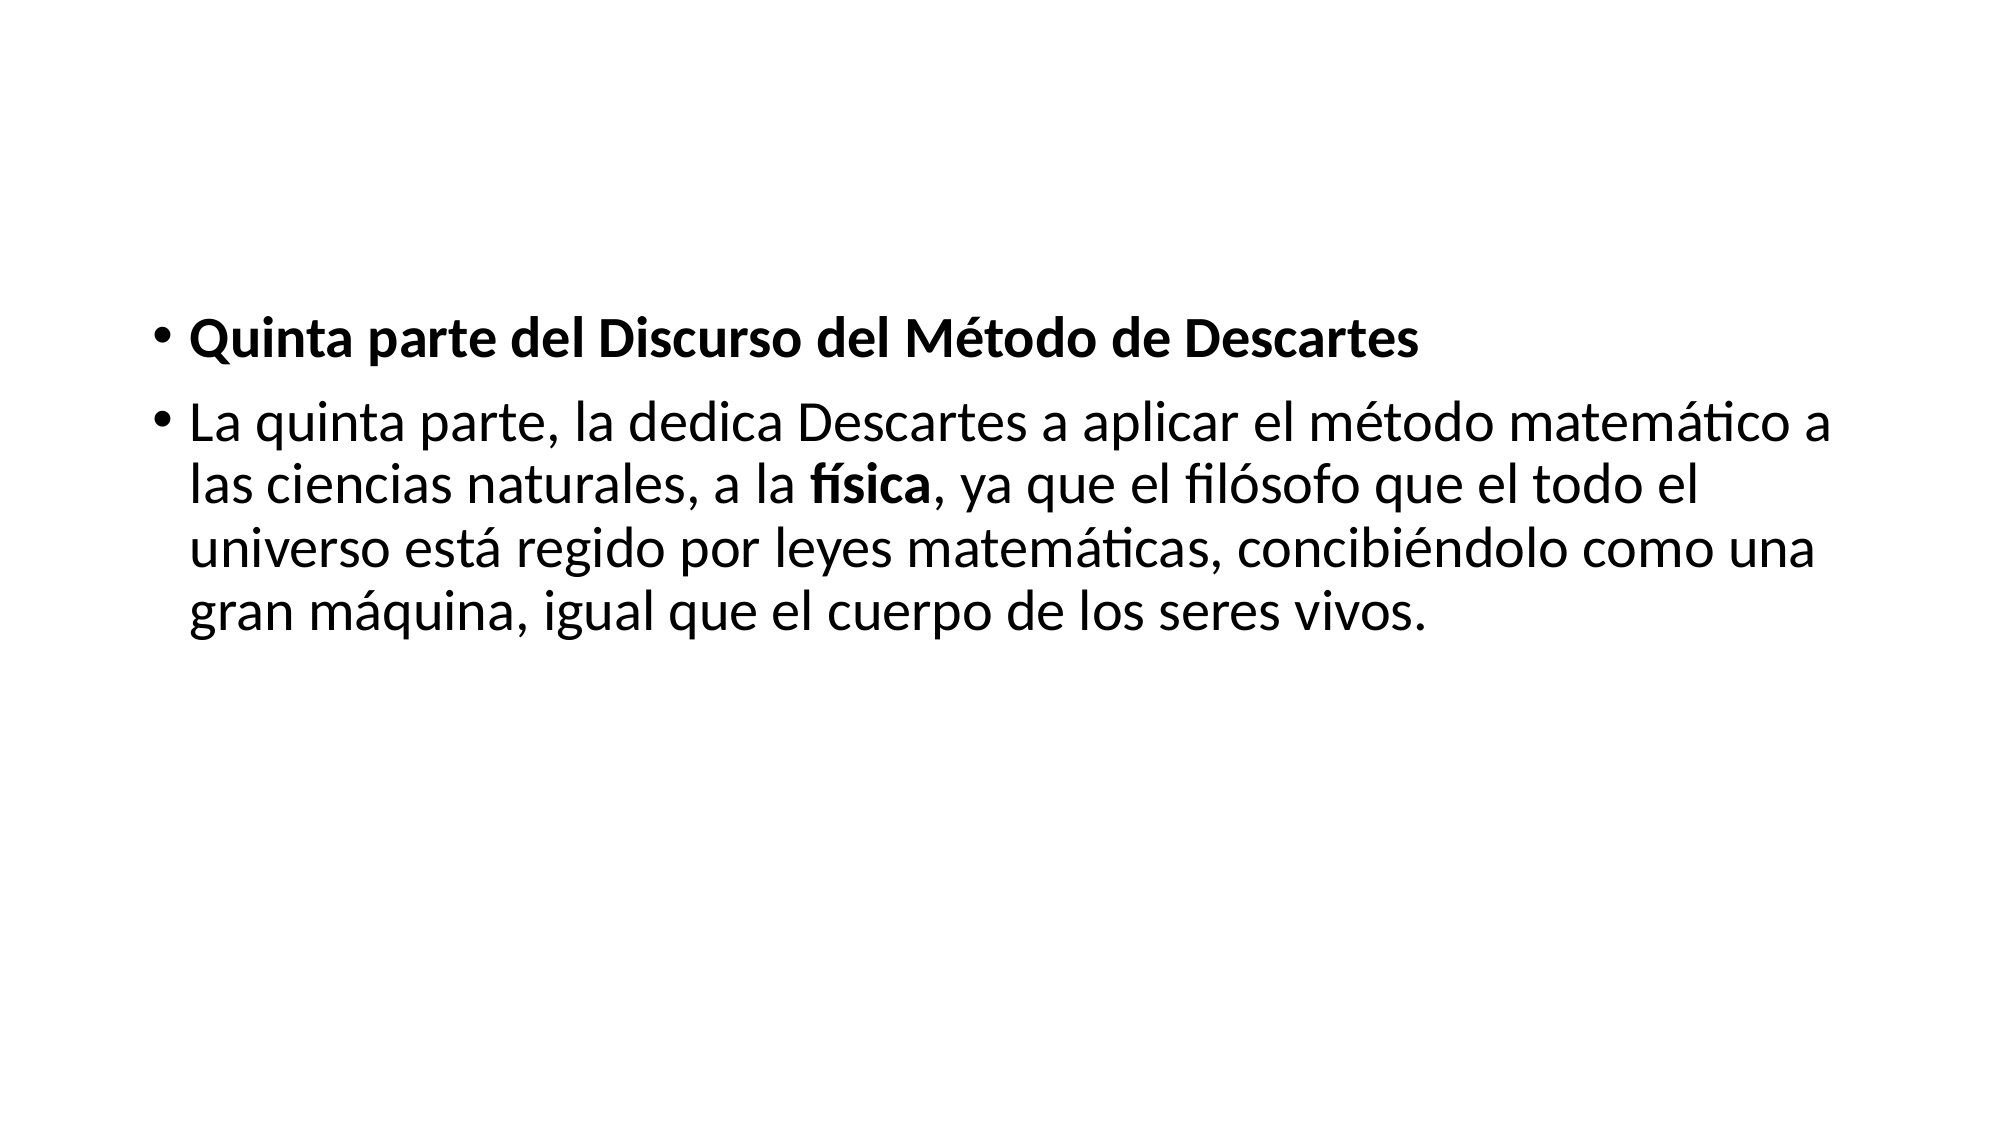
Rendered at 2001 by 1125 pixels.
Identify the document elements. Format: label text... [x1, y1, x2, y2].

list Quinta parte del Discurso del Método de Descartes La quinta parte, la dedica Descartes a aplicar el método matemático a las ciencias naturales, a la física, ya que el filósofo que el todo el universo está regido por leyes matemáticas, concibiéndolo como una gran máquina, igual que el cuerpo de los seres vivos. [137, 299, 1863, 1014]
